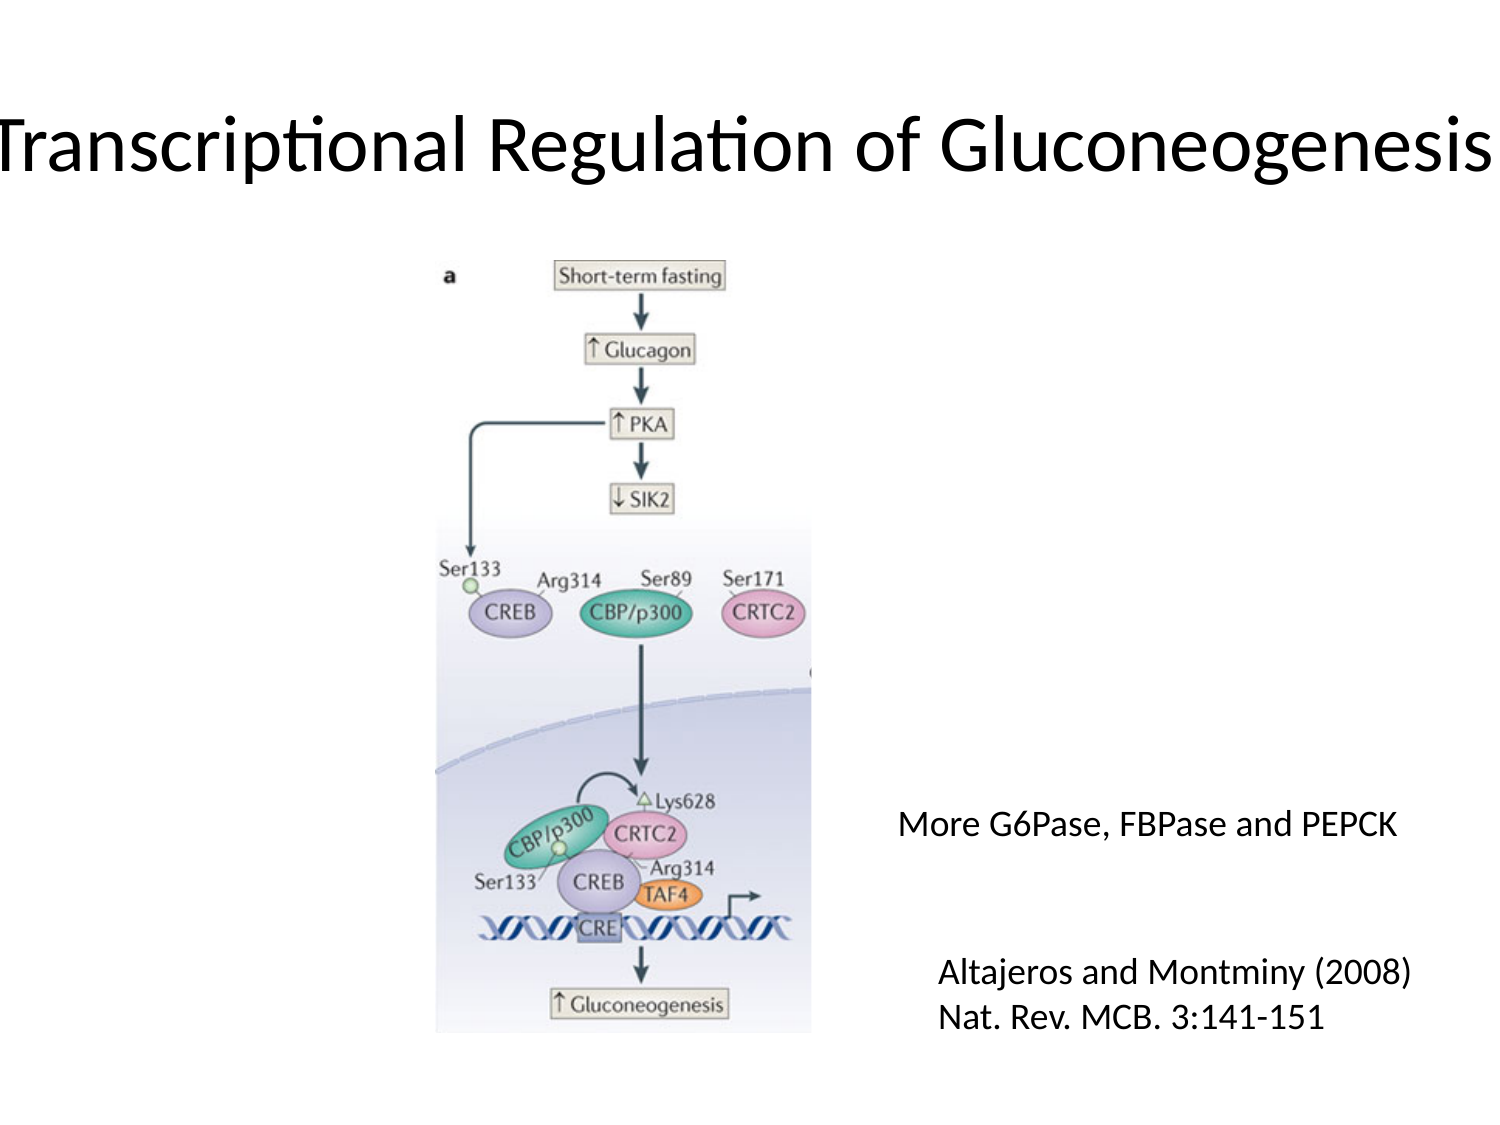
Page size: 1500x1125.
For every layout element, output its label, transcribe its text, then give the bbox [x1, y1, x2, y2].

picture [434, 260, 812, 1034]
title Transcriptional Regulation of Gluconeogenesis [0, 45, 1500, 233]
text_box More G6Pase, FBPase and PEPCK [882, 791, 1414, 852]
text_box Altajeros and Montminy (2008) Nat. Rev. MCB. 3:141-151 [923, 939, 1443, 1045]
